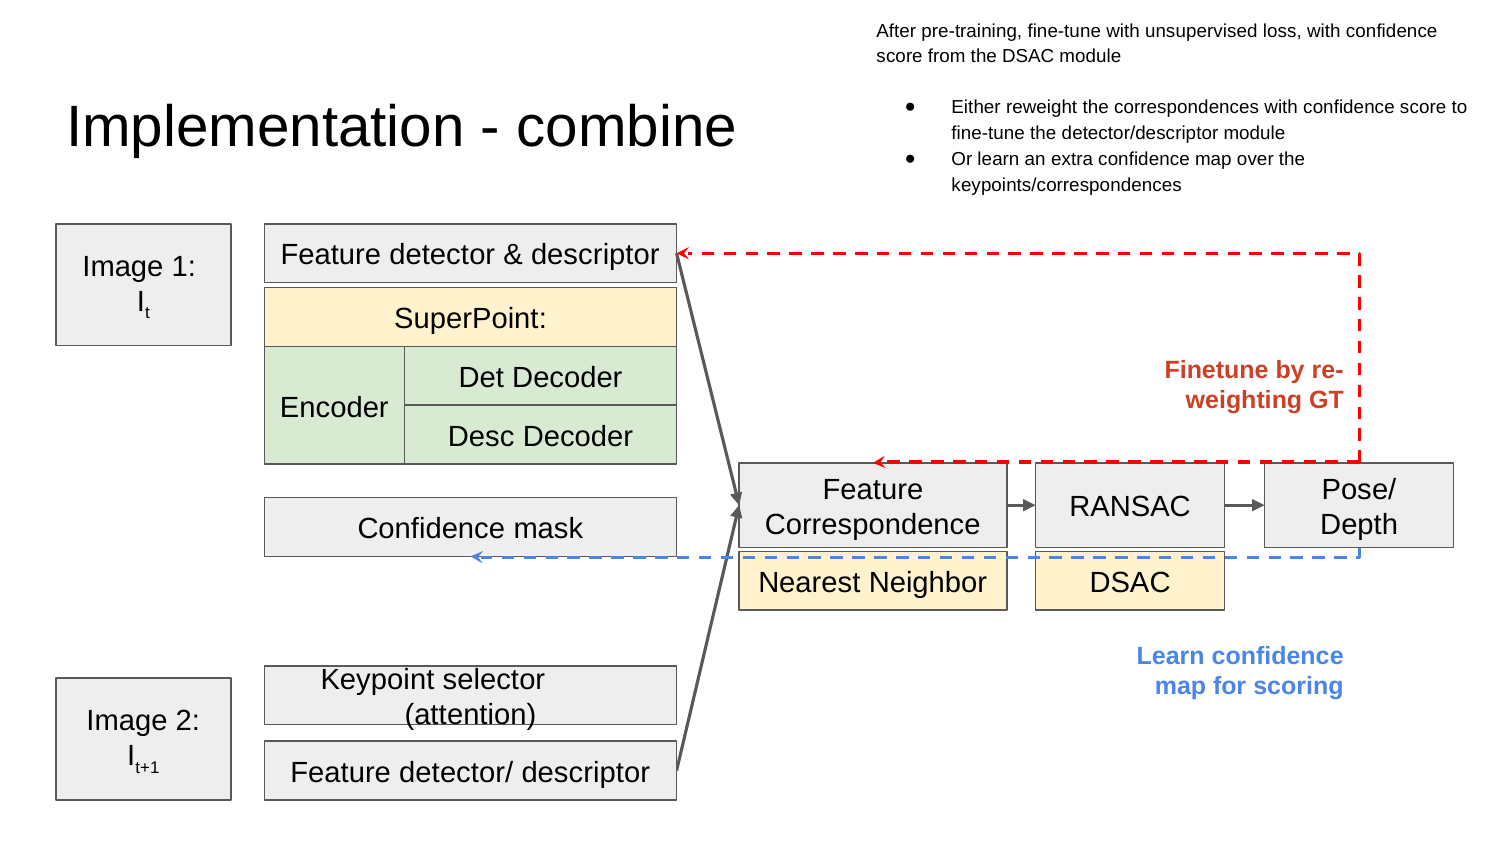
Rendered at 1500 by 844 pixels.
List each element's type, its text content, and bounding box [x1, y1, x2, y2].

text_box After pre-training, fine-tune with unsupervised loss, with confidence score from the DSAC module Either reweight the correspondences with confidence score to fine-tune the detector/descriptor module Or learn an extra confidence map over the keypoints/correspondences [861, 0, 1499, 238]
text_box DSAC [1128, 551, 1225, 611]
text_box Nearest Neighbor [743, 551, 905, 611]
text_box Encoder [264, 346, 404, 465]
text_box Pose/ Depth [1264, 462, 1454, 548]
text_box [910, 107, 920, 844]
title Implementation - combine [51, 72, 861, 167]
text_box Keypoint selector (attention) [264, 665, 671, 725]
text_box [912, 16, 1123, 700]
text_box Finetune by re-weighting GT [1128, 338, 1360, 420]
text_box Feature Correspondence [743, 462, 905, 548]
text_box Feature detector & descriptor [264, 223, 677, 283]
text_box Image 2: It+1 [55, 678, 231, 800]
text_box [676, 253, 740, 504]
text_box Desc Decoder [404, 405, 671, 465]
text_box Confidence mask [264, 497, 671, 557]
text_box Feature detector/ descriptor [264, 741, 677, 800]
text_box Det Decoder [404, 346, 671, 405]
text_box Image 1: It [55, 223, 231, 346]
text_box RANSAC [1128, 462, 1225, 548]
text_box Learn confidence map for scoring [1126, 624, 1360, 705]
text_box SuperPoint: [264, 287, 671, 346]
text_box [676, 504, 740, 771]
